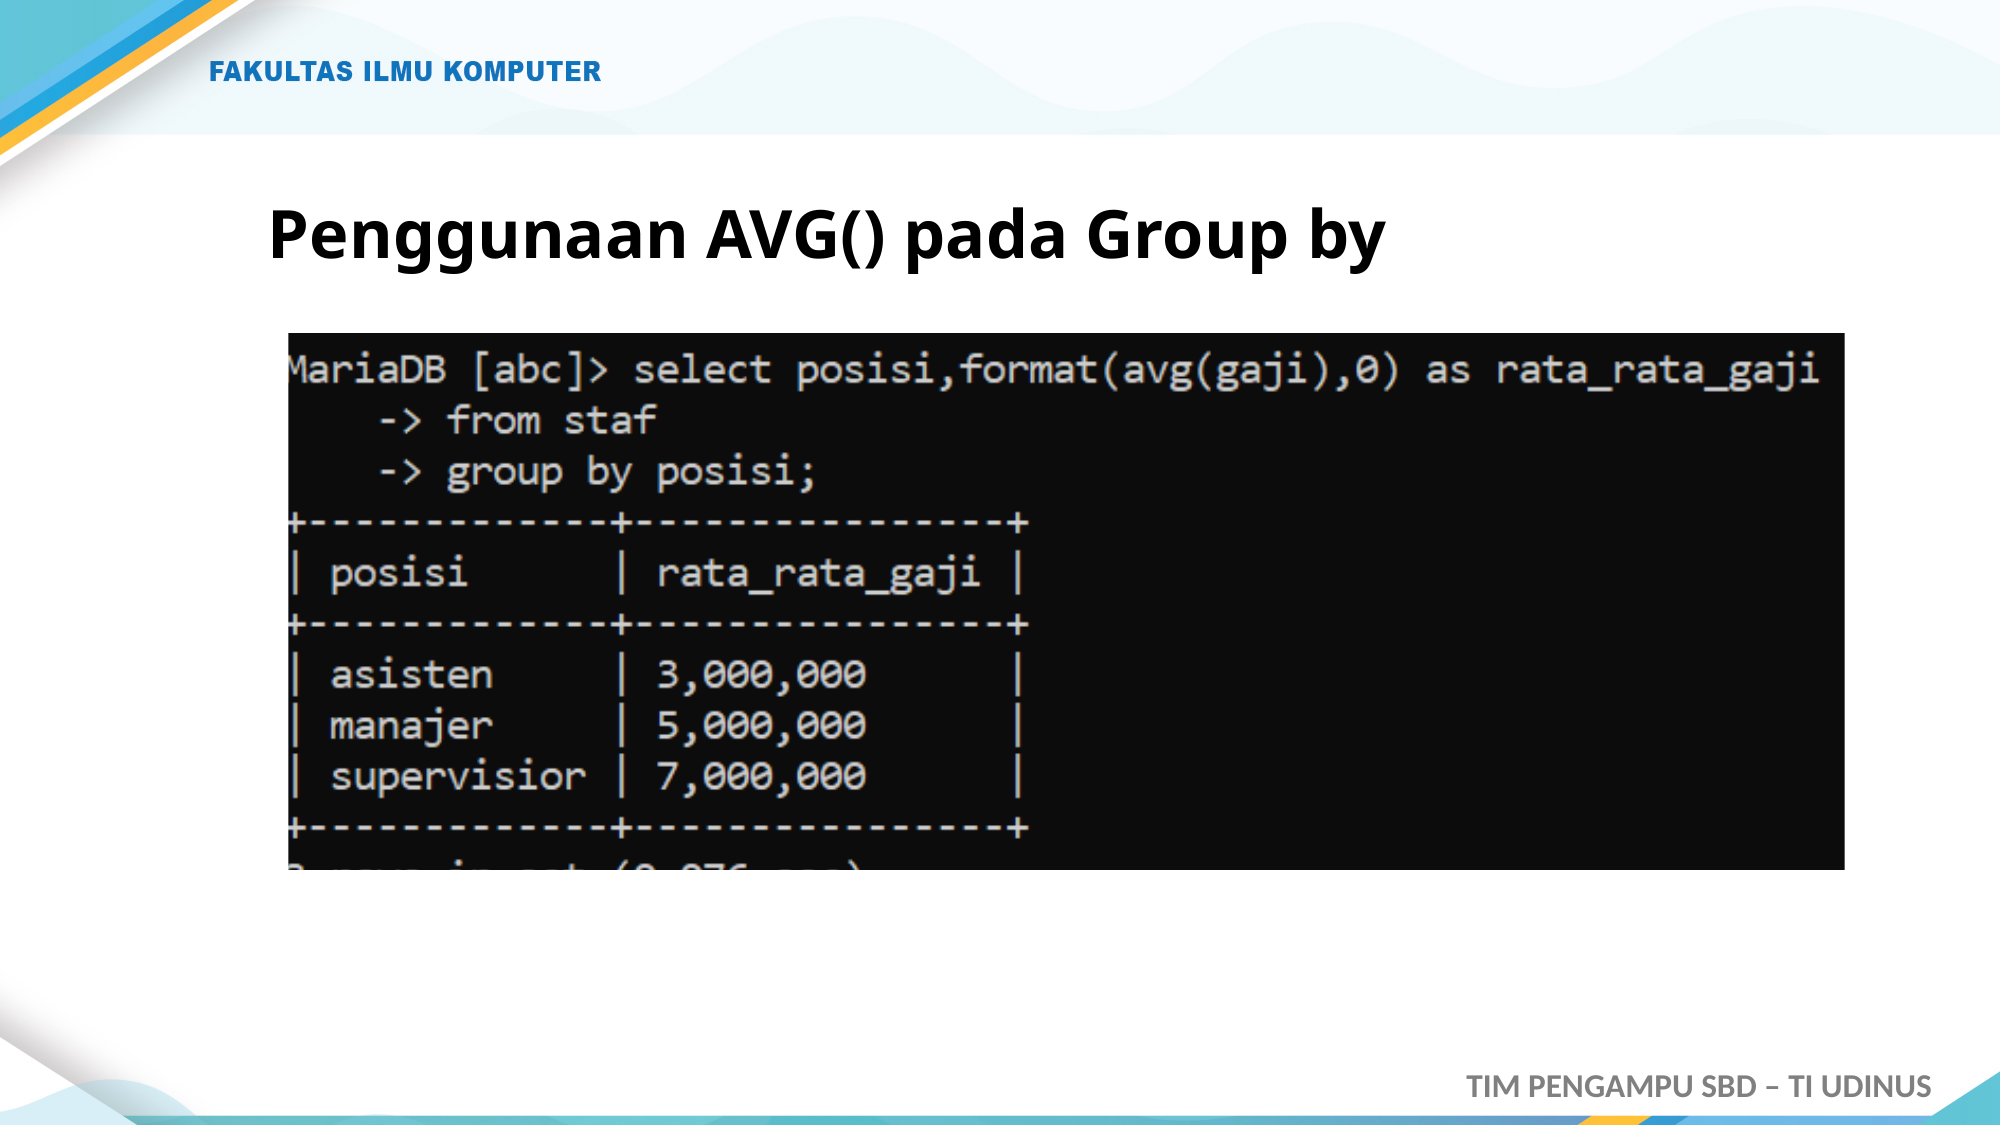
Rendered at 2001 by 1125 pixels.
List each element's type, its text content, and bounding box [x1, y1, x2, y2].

picture [0, 0, 2000, 1125]
title Penggunaan AVG() pada Group by [252, 170, 1852, 303]
